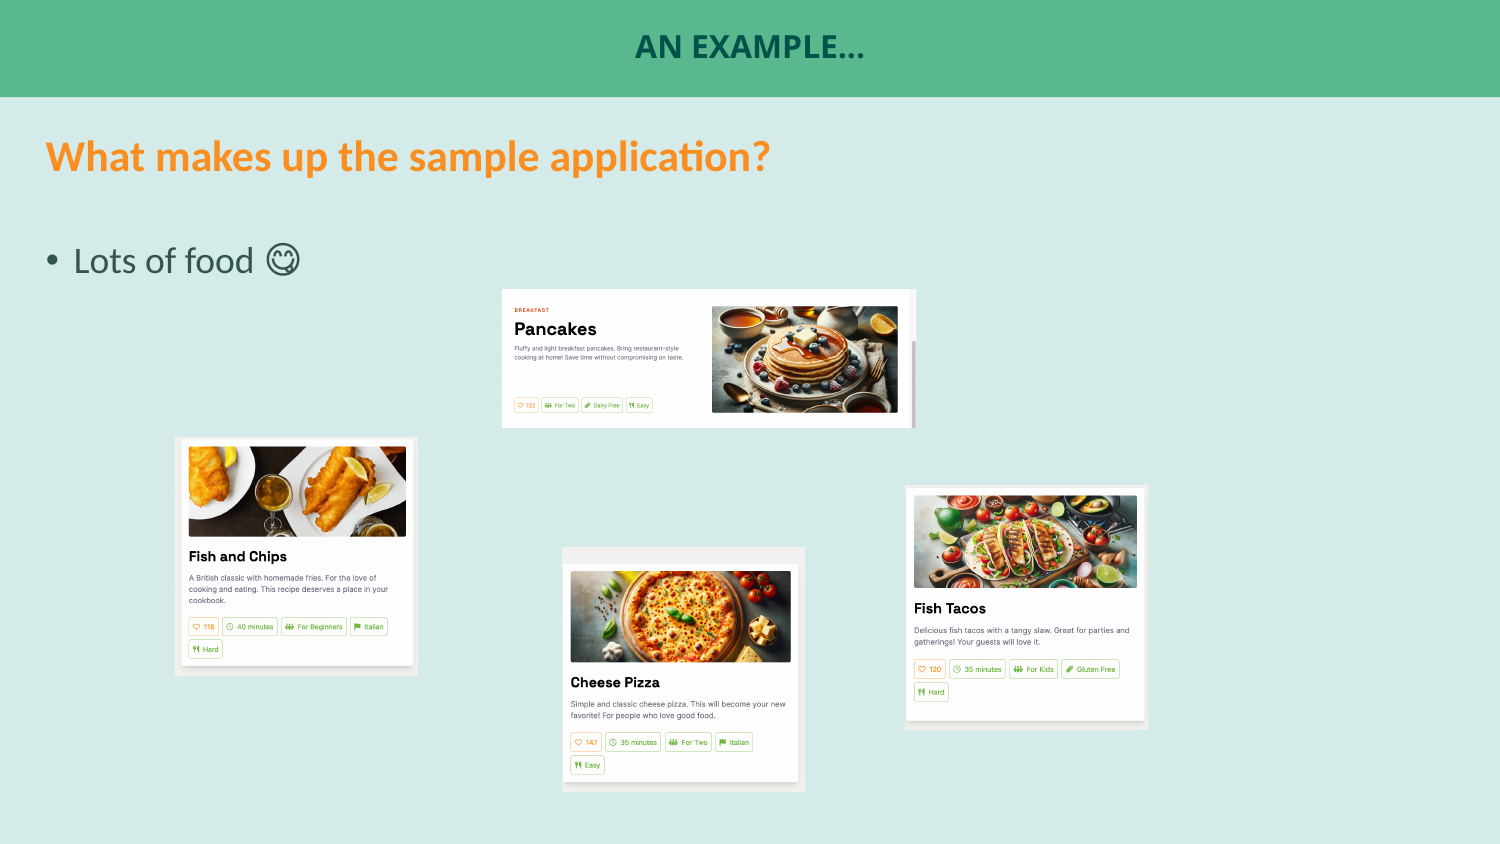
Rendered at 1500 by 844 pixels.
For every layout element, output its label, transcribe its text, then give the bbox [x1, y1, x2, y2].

picture [561, 547, 805, 792]
picture [501, 288, 917, 428]
text_box What makes up the sample application? [30, 126, 1484, 205]
picture [905, 485, 1149, 730]
title An example... [0, 0, 1500, 98]
picture [174, 437, 418, 676]
list Lots of food 😋 [30, 234, 695, 782]
